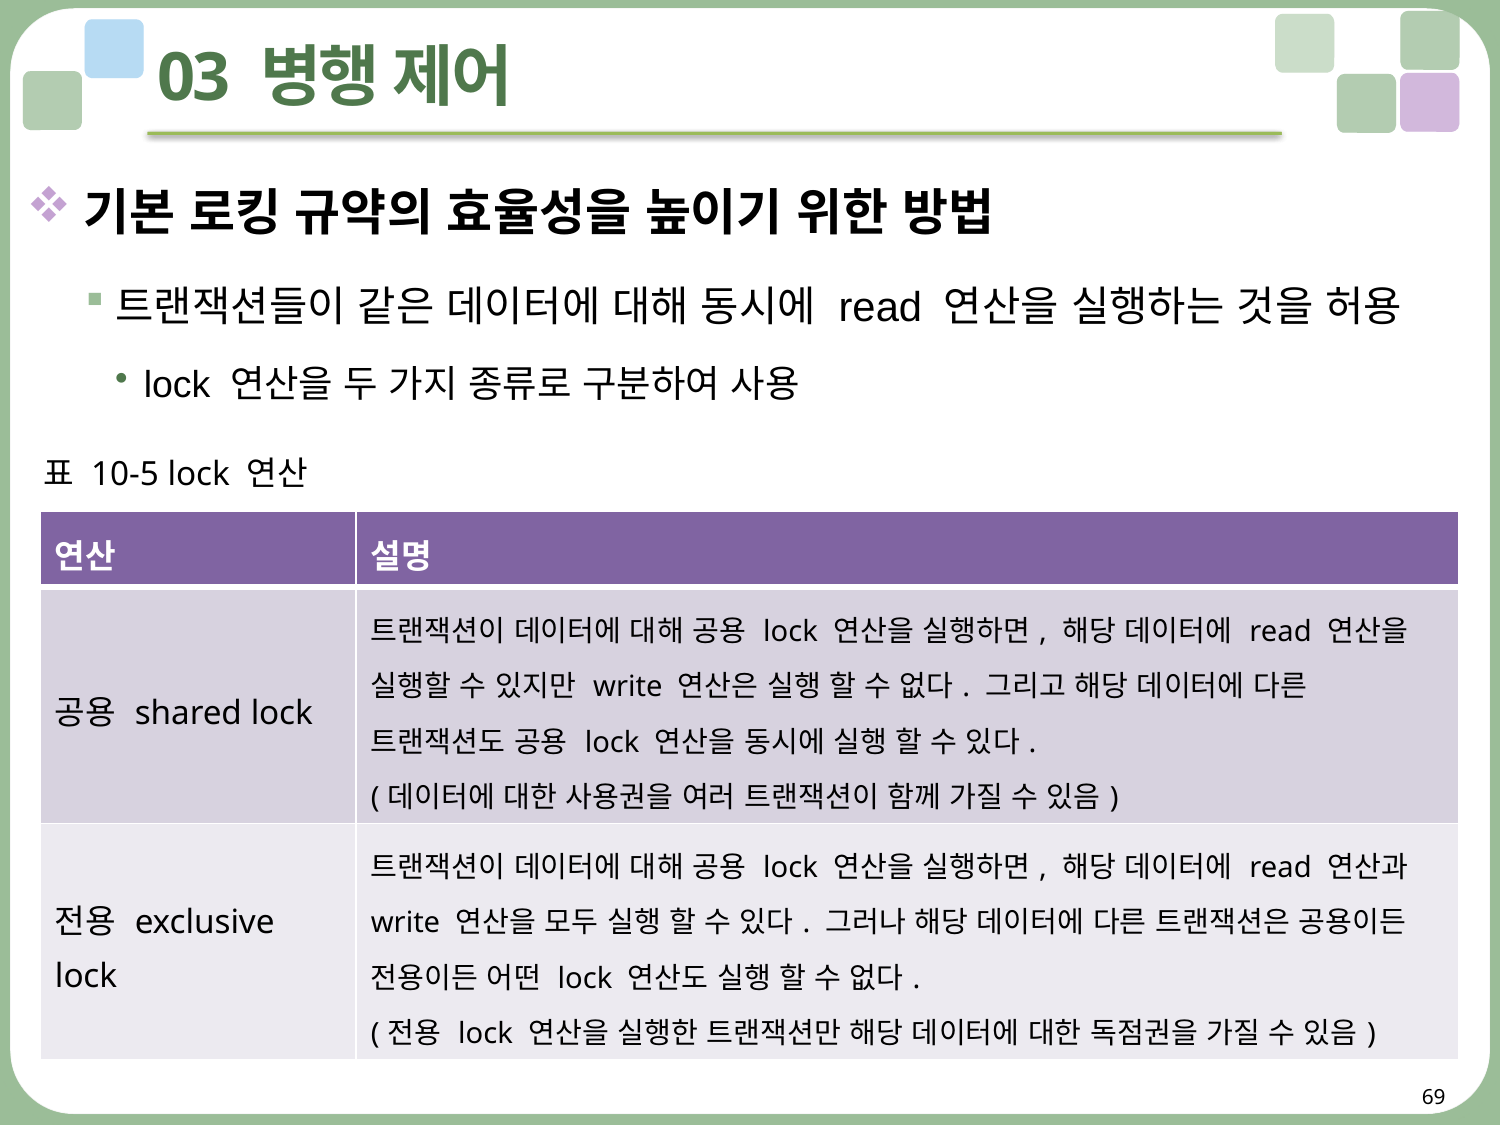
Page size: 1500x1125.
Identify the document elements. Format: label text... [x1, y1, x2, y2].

table_header 설명 [357, 512, 1458, 584]
text_box 표 10-5 lock 연산 [28, 444, 323, 499]
table_header 연산 [41, 512, 355, 584]
list 기본 로킹 규약의 효율성을 높이기 위한 방법 트랜잭션들이 같은 데이터에 대해 동시에 read 연산을 실행하는 것을 허용 lock 연산을 두 가지 종류로 구분하여 사용 [11, 172, 1500, 1083]
table_cell 트랜잭션이 데이터에 대해 공용 lock 연산을 실행하면, 해당 데이터에 read 연산을 실행할 수 있지만 write 연산은 실행 할 수 없다. 그리고 해당 데이터에 다른 트랜잭션도 공용 lock 연산을 동시에 실행 할 수 있다. (데이터에 대한 사용권을 여러 트랜잭션이 함께 가질 수 있음) [357, 590, 1458, 823]
table_cell 공용 shared lock [41, 590, 355, 823]
table_cell 트랜잭션이 데이터에 대해 공용 lock 연산을 실행하면, 해당 데이터에 read 연산과 write 연산을 모두 실행 할 수 있다. 그러나 해당 데이터에 다른 트랜잭션은 공용이든 전용이든 어떤 lock 연산도 실행 할 수 없다. (전용 lock 연산을 실행한 트랜잭션만 해당 데이터에 대한 독점권을 가질 수 있음) [357, 824, 1458, 1059]
table_cell 전용 exclusive lock [41, 824, 355, 1059]
picture [0, 0, 1500, 1125]
title 03 병행 제어 [142, 25, 1459, 123]
